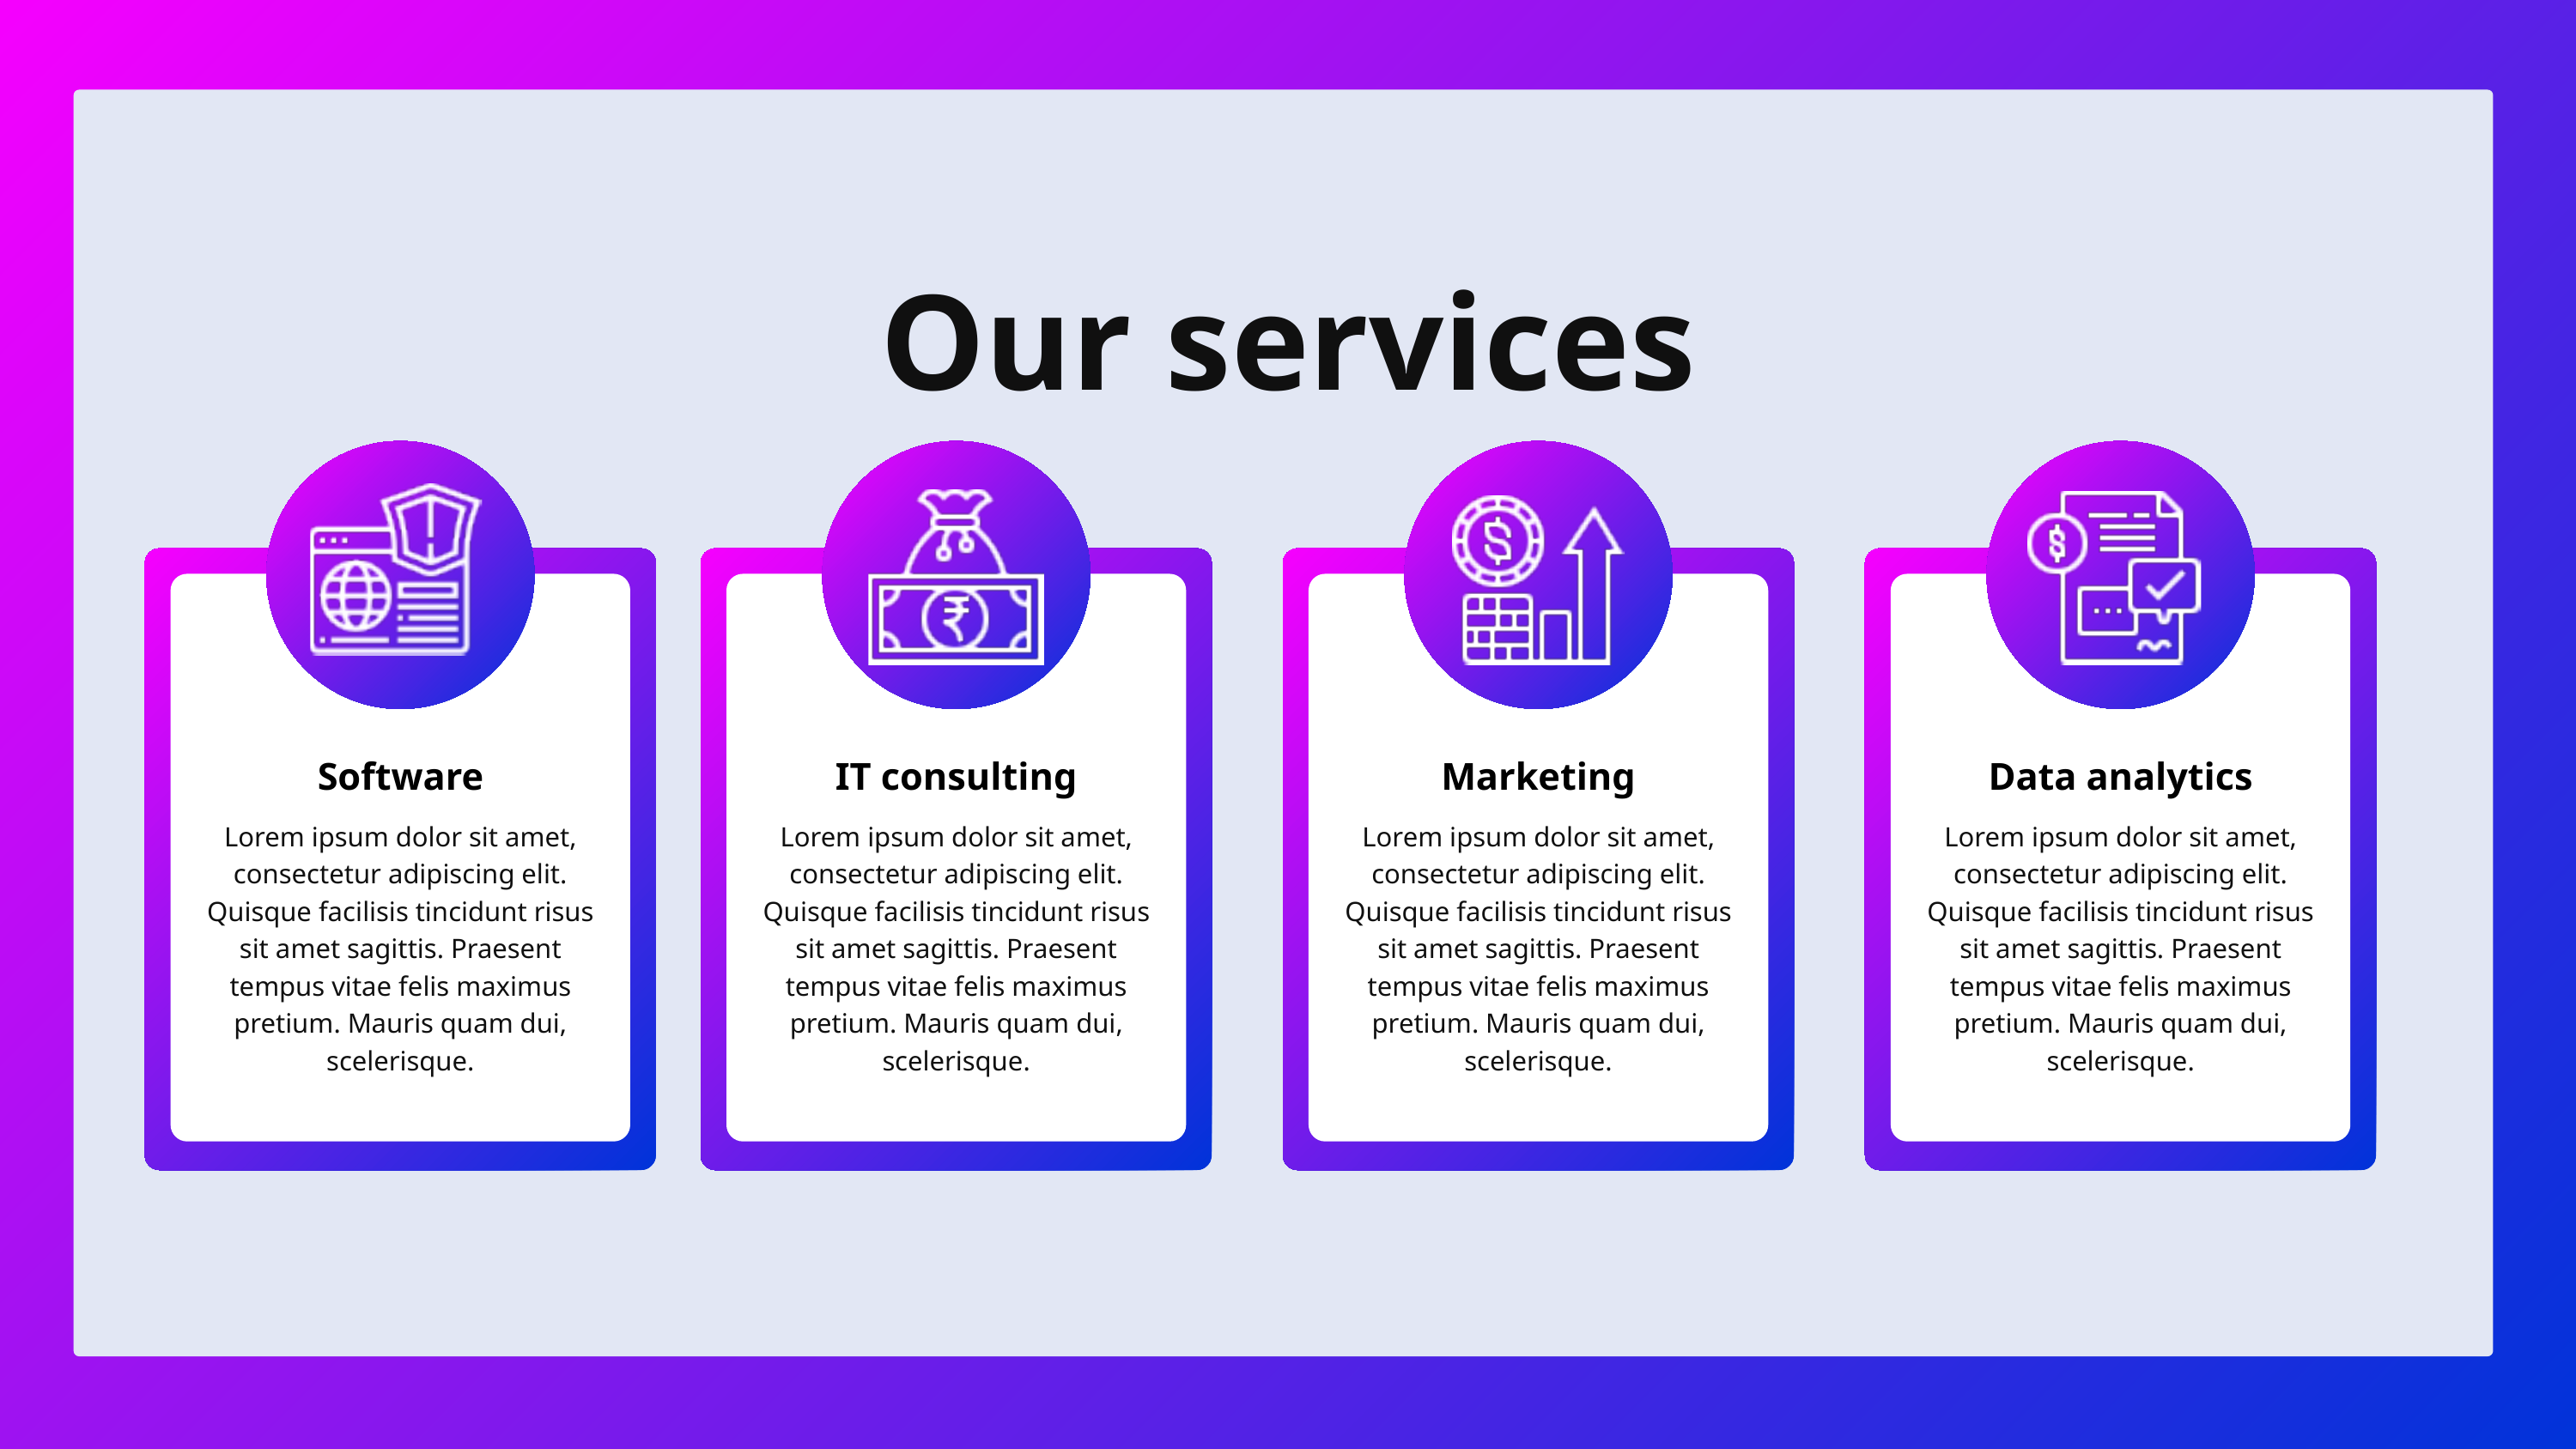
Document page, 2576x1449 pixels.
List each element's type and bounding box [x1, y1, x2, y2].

text_box [1986, 440, 2255, 710]
text_box [1308, 573, 1769, 1142]
text_box [1890, 573, 2351, 1142]
text_box [1404, 440, 1673, 710]
text_box [726, 573, 1187, 1142]
text_box [73, 89, 2494, 1357]
text_box [170, 573, 631, 1142]
text_box [1864, 548, 2377, 1171]
text_box [266, 440, 535, 710]
text_box [1282, 548, 1795, 1171]
text_box [144, 548, 657, 1171]
text_box [822, 440, 1091, 710]
text_box [700, 548, 1212, 1171]
